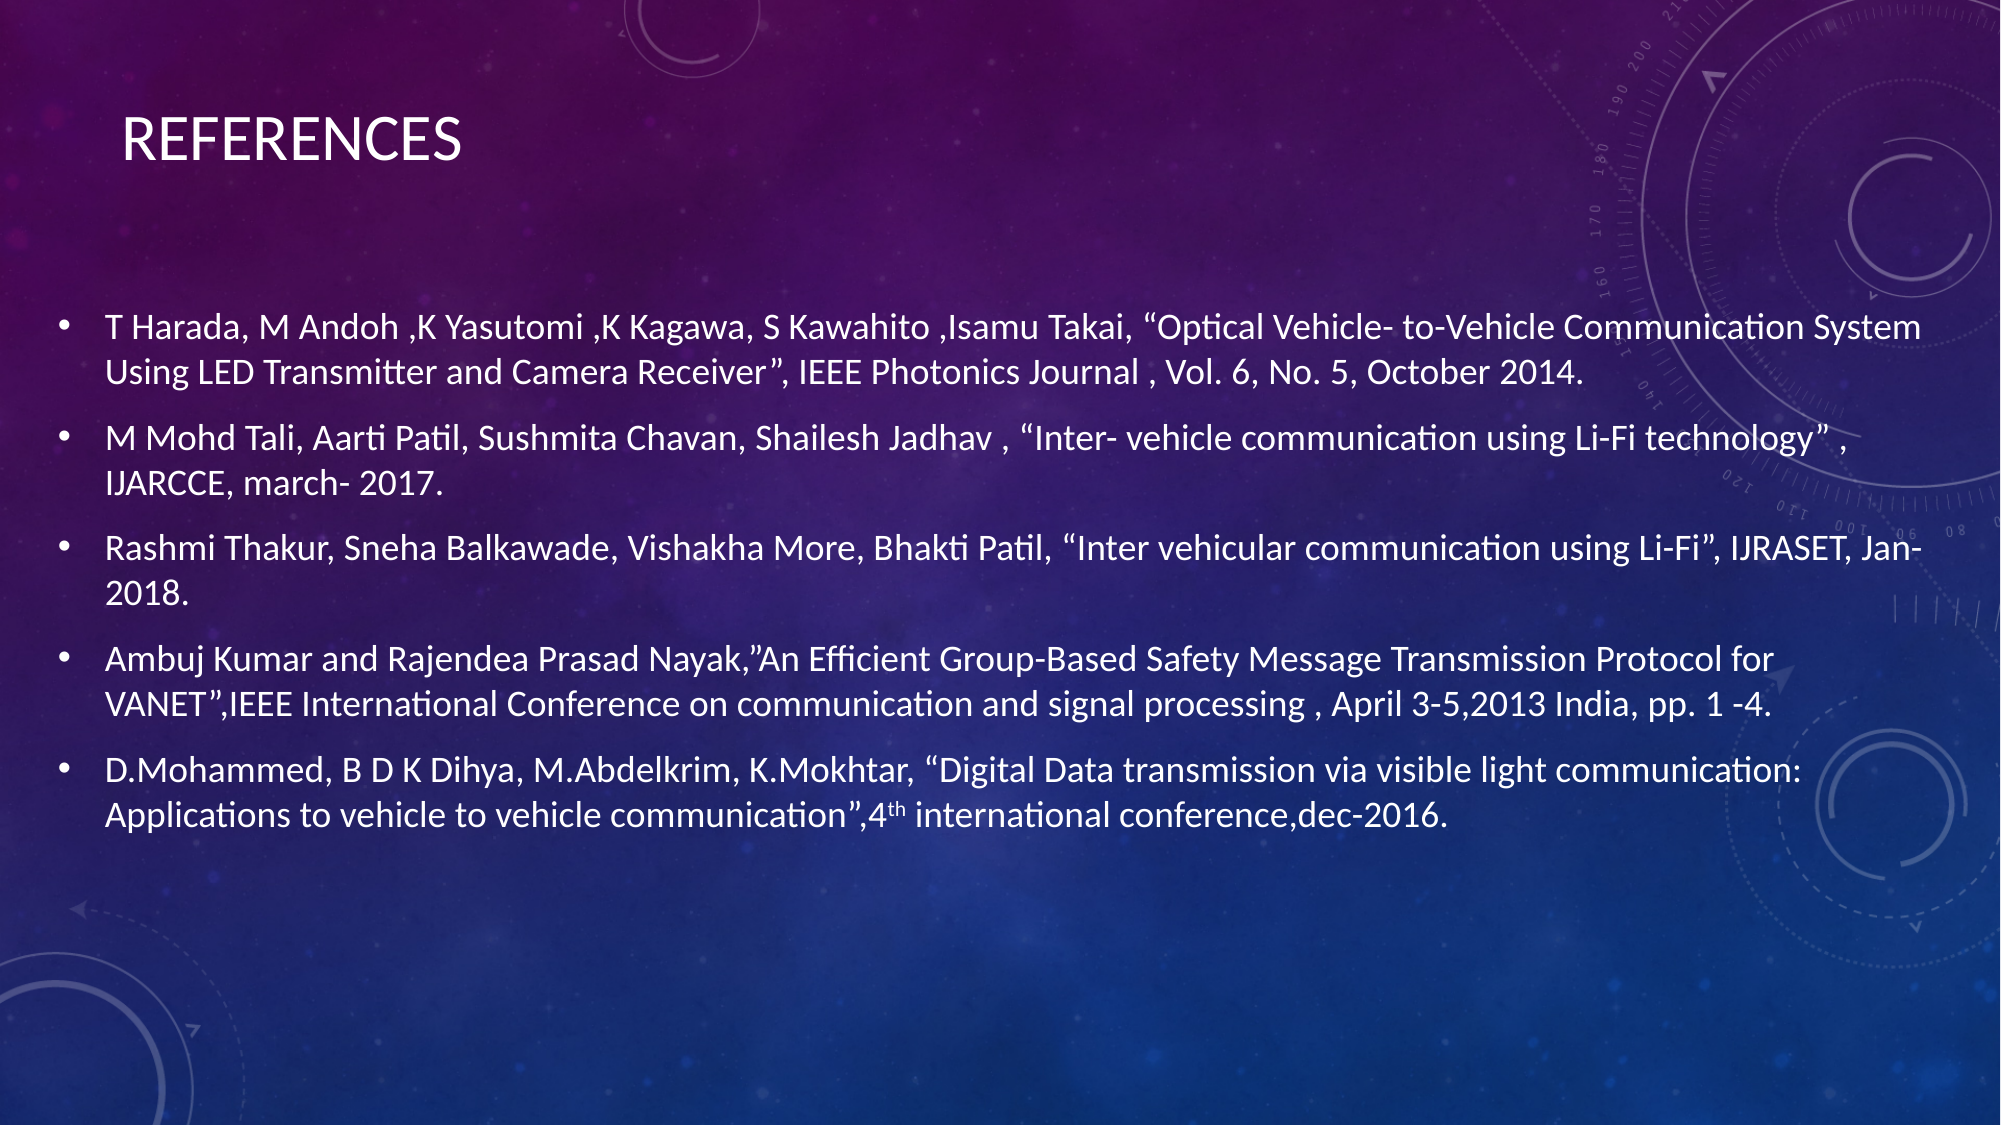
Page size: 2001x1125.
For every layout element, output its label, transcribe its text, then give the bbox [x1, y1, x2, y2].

picture [0, 0, 2001, 1125]
title REFERENCES [106, 74, 1649, 173]
list T Harada, M Andoh ,K Yasutomi ,K Kagawa, S Kawahito ,Isamu Takai, “Optical Vehicle- to-Vehicle Communication System Using LED Transmitter and Camera Receiver”, IEEE Photonics Journal , Vol. 6, No. 5, October 2014. M Mohd Tali, Aarti Patil, Sushmita Chavan, Shailesh Jadhav , “Inter- vehicle communication using Li-Fi technology” , IJARCCE, march- 2017. Rashmi Thakur, Sneha Balkawade, Vishakha More, Bhakti Patil, “Inter vehicular communication using Li-Fi”, IJRASET, Jan-2018. Ambuj Kumar and Rajendea Prasad Nayak,”An Efficient Group-Based Safety Message Transmission Protocol for VANET”,IEEE International Conference on communication and signal processing , April 3-5,2013 India, pp. 1 -4. D.Mohammed, B D K Dihya, M.Abdelkrim, K.Mokhtar, “Digital Data transmission via visible light communication: Applications to vehicle to vehicle communication”,4th international conference,dec-2016. [42, 173, 1963, 1095]
